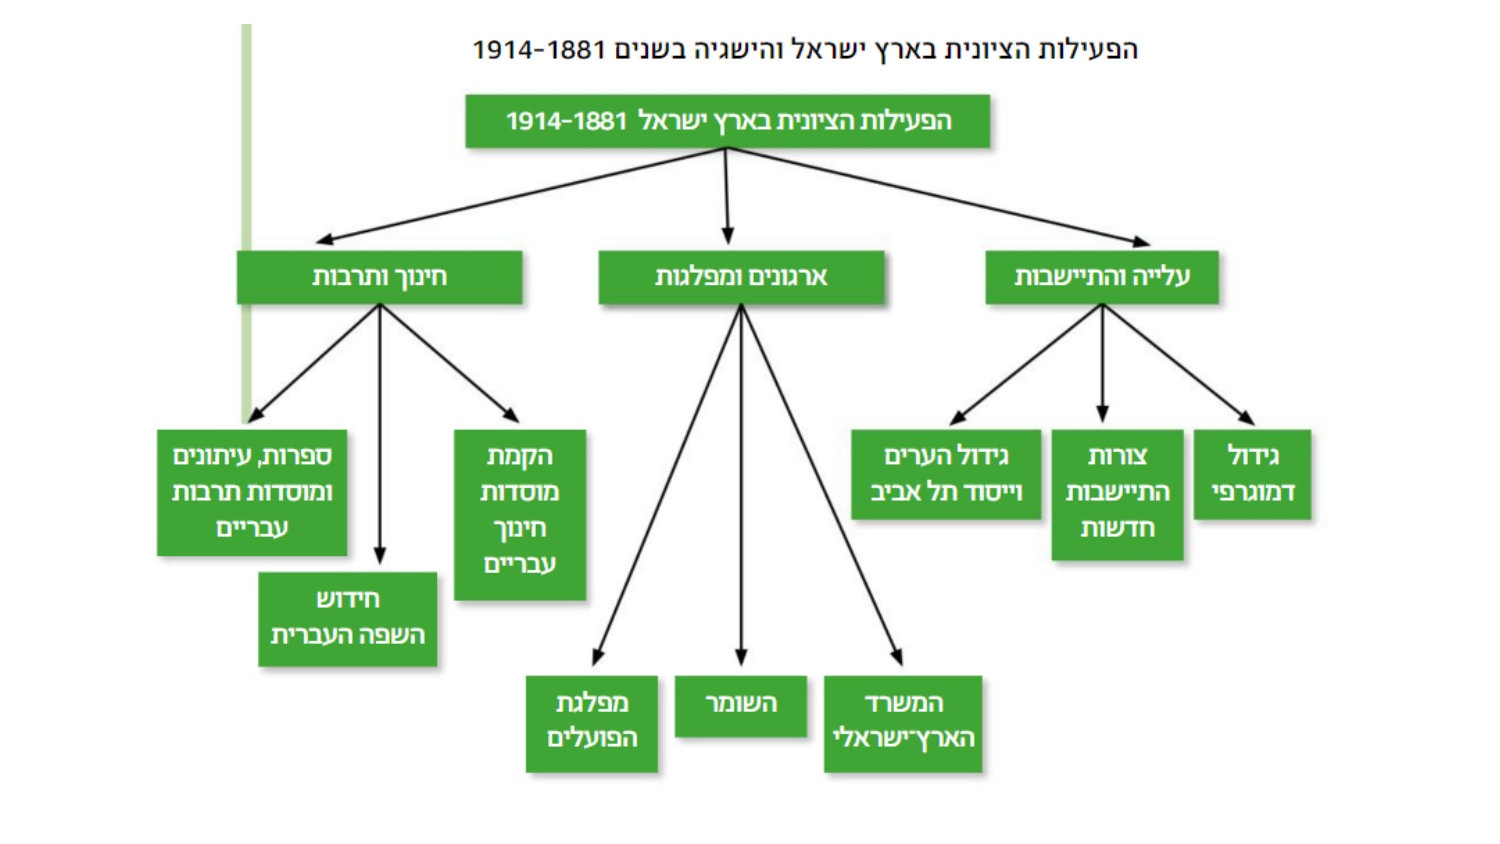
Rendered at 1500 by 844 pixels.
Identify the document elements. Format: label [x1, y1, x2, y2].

text_box [140, 11, 1334, 819]
